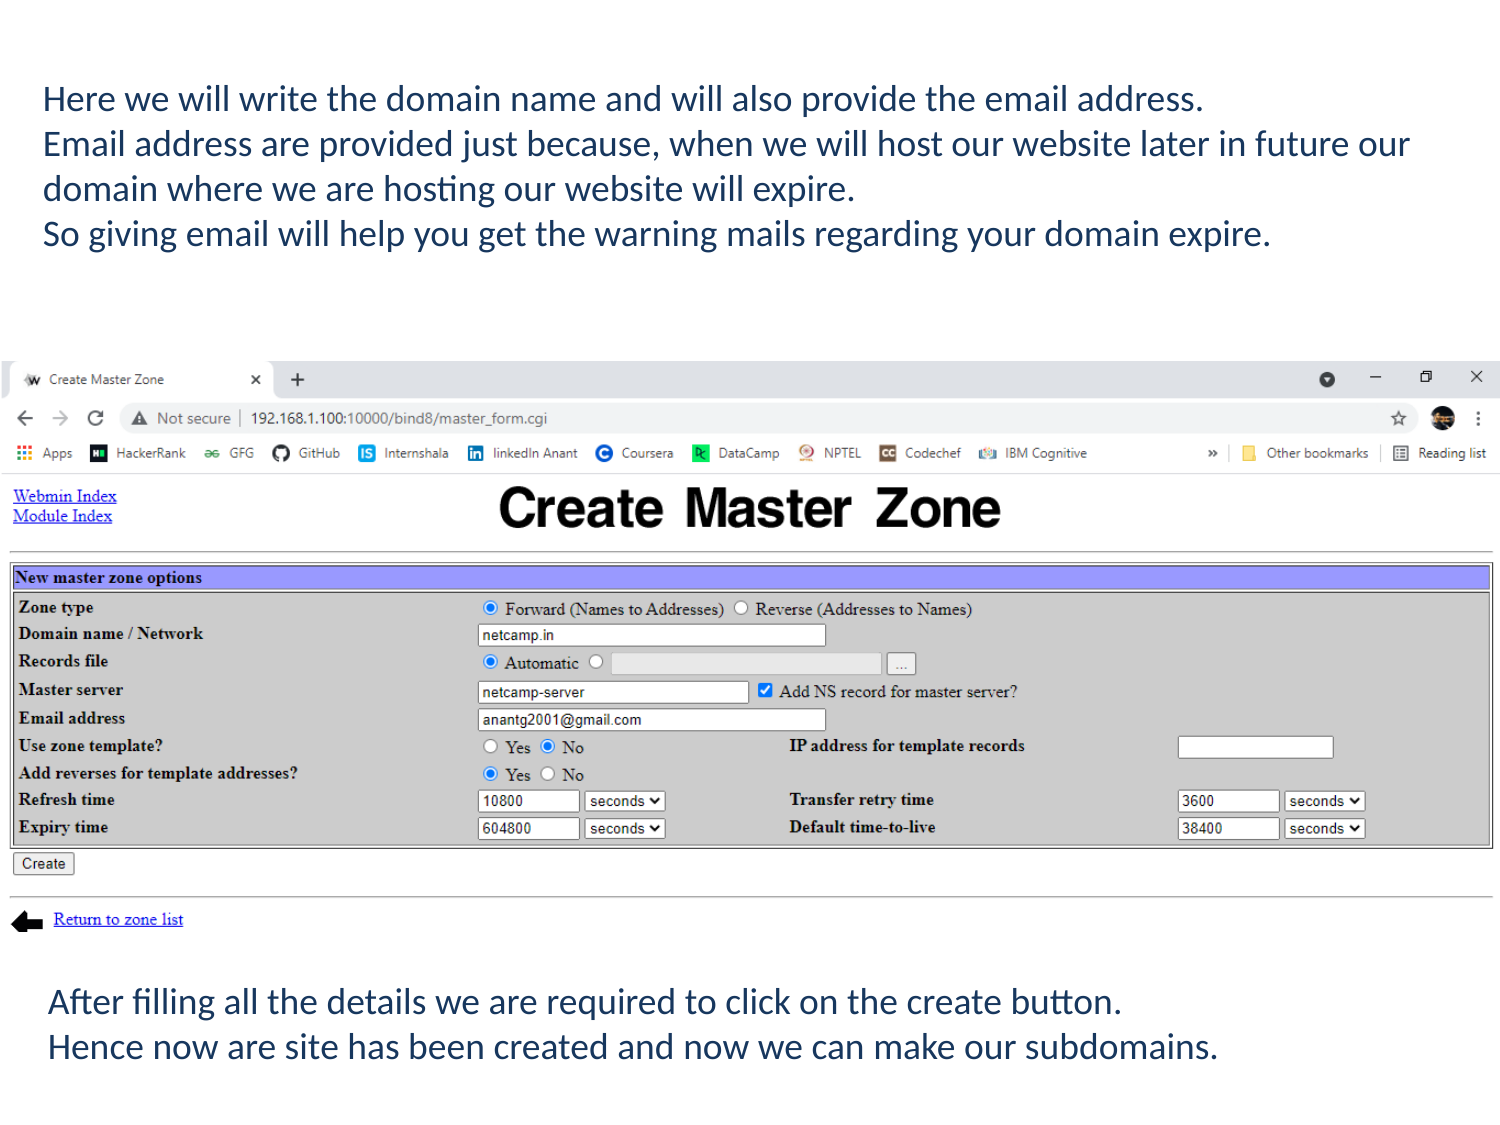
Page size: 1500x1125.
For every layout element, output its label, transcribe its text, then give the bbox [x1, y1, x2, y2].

picture [1, 361, 1500, 932]
text_box After filling all the details we are required to click on the create button. Hence now are site has been created and now we can make our subdomains. [33, 969, 1236, 1075]
text_box Here we will write the domain name and will also provide the email address. Email address are provided just because, when we will host our website later in future our domain where we are hosting our website will expire. So giving email will help you get the warning mails regarding your domain expire. [28, 66, 1475, 262]
